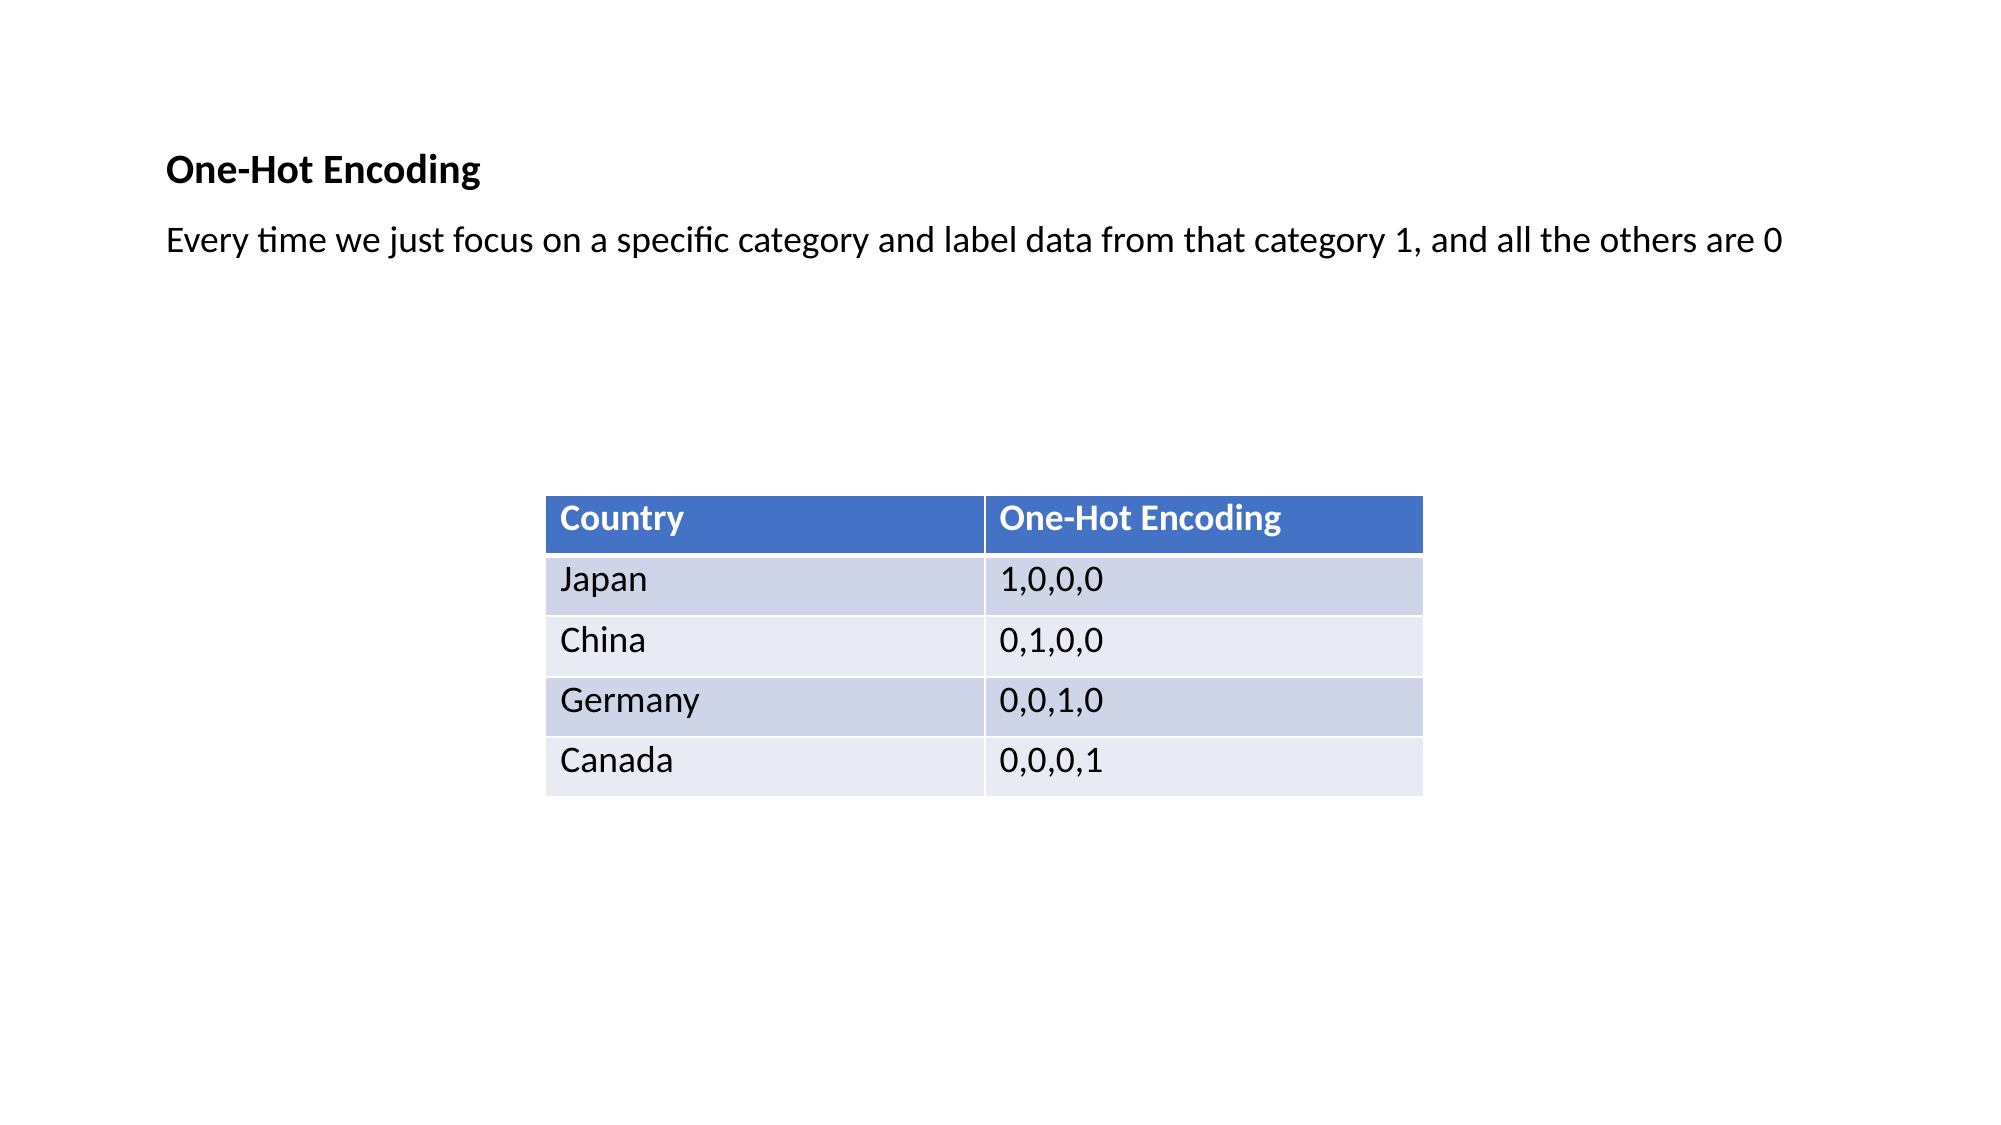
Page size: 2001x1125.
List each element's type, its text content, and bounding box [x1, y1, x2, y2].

table_cell Canada [546, 738, 984, 796]
table_cell Japan [546, 558, 984, 615]
table_cell 0,1,0,0 [986, 617, 1423, 676]
table_header One-Hot Encoding [986, 496, 1423, 553]
table_cell 1,0,0,0 [986, 558, 1423, 615]
table_header Country [546, 496, 984, 553]
table_cell 0,0,1,0 [986, 678, 1423, 736]
table_cell Germany [546, 678, 984, 736]
table_cell China [546, 617, 984, 676]
table_cell 0,0,0,1 [986, 738, 1423, 796]
text_box One-Hot Encoding Every time we just focus on a specific category and label data from that category 1, and all the others are 0 [151, 109, 1837, 380]
